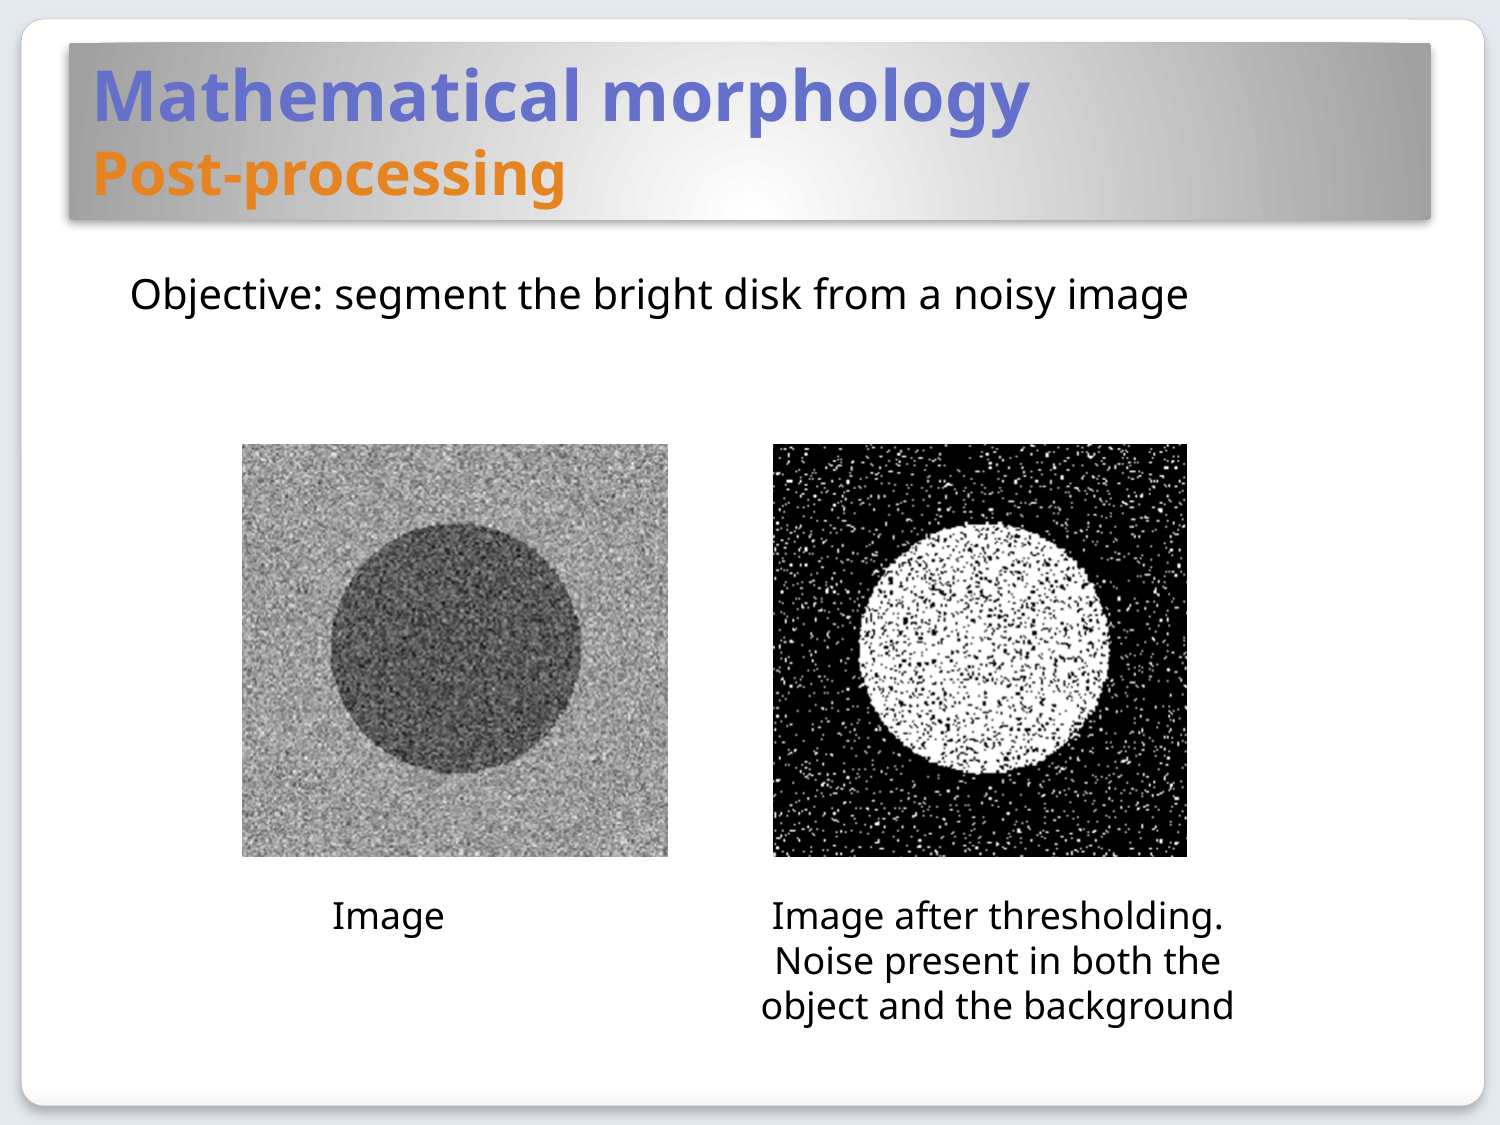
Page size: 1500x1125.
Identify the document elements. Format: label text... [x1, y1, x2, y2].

text_box Image [317, 884, 461, 945]
picture [241, 444, 668, 857]
text_box Objective: segment the bright disk from a noisy image [114, 260, 1205, 326]
title Mathematical morphology Post-processing [76, 42, 1420, 216]
picture [773, 444, 1187, 857]
text_box Image after thresholding. Noise present in both the object and the background [702, 884, 1294, 1035]
